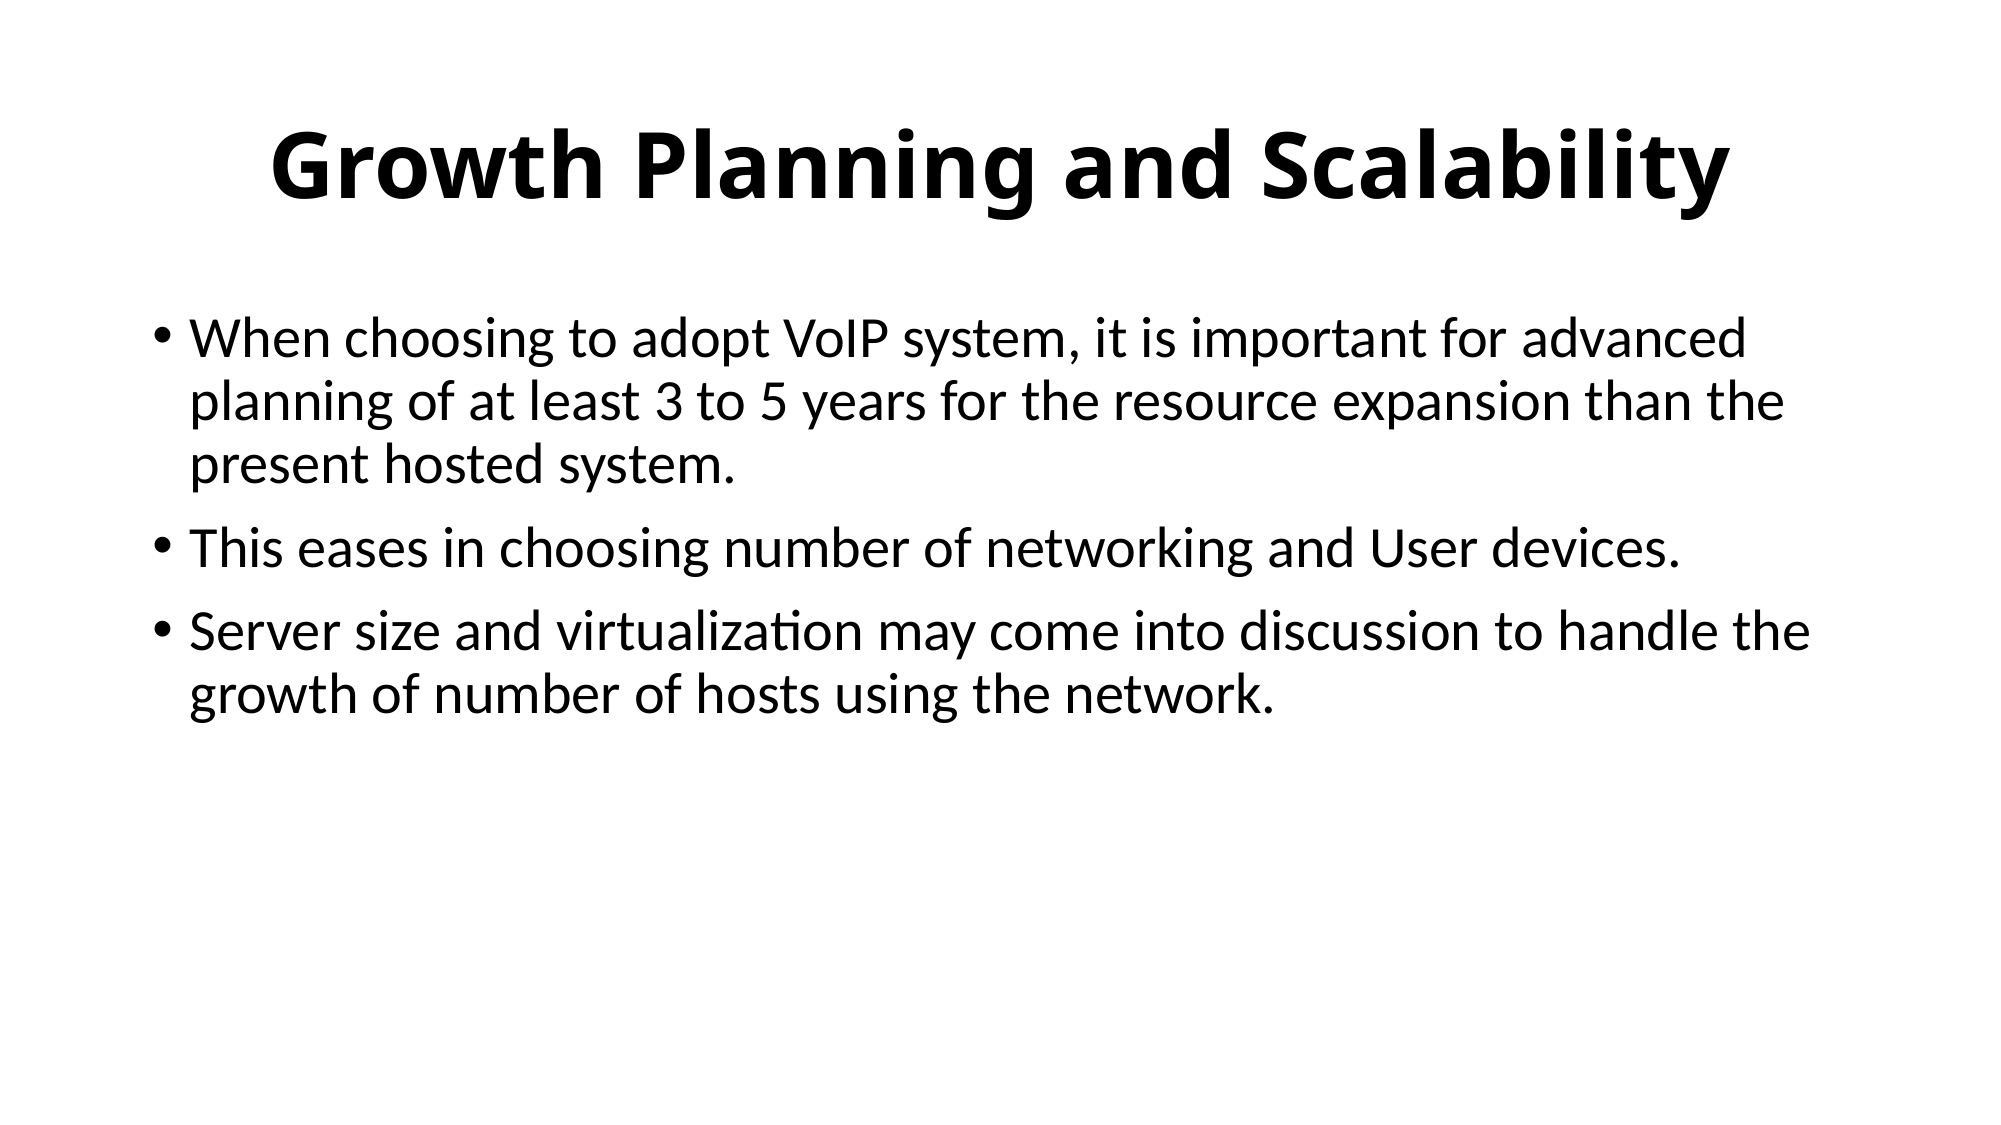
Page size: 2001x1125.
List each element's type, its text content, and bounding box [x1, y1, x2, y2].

list When choosing to adopt VoIP system, it is important for advanced planning of at least 3 to 5 years for the resource expansion than the present hosted system. This eases in choosing number of networking and User devices. Server size and virtualization may come into discussion to handle the growth of number of hosts using the network. [137, 299, 1863, 1014]
title Growth Planning and Scalability [137, 59, 1863, 278]
